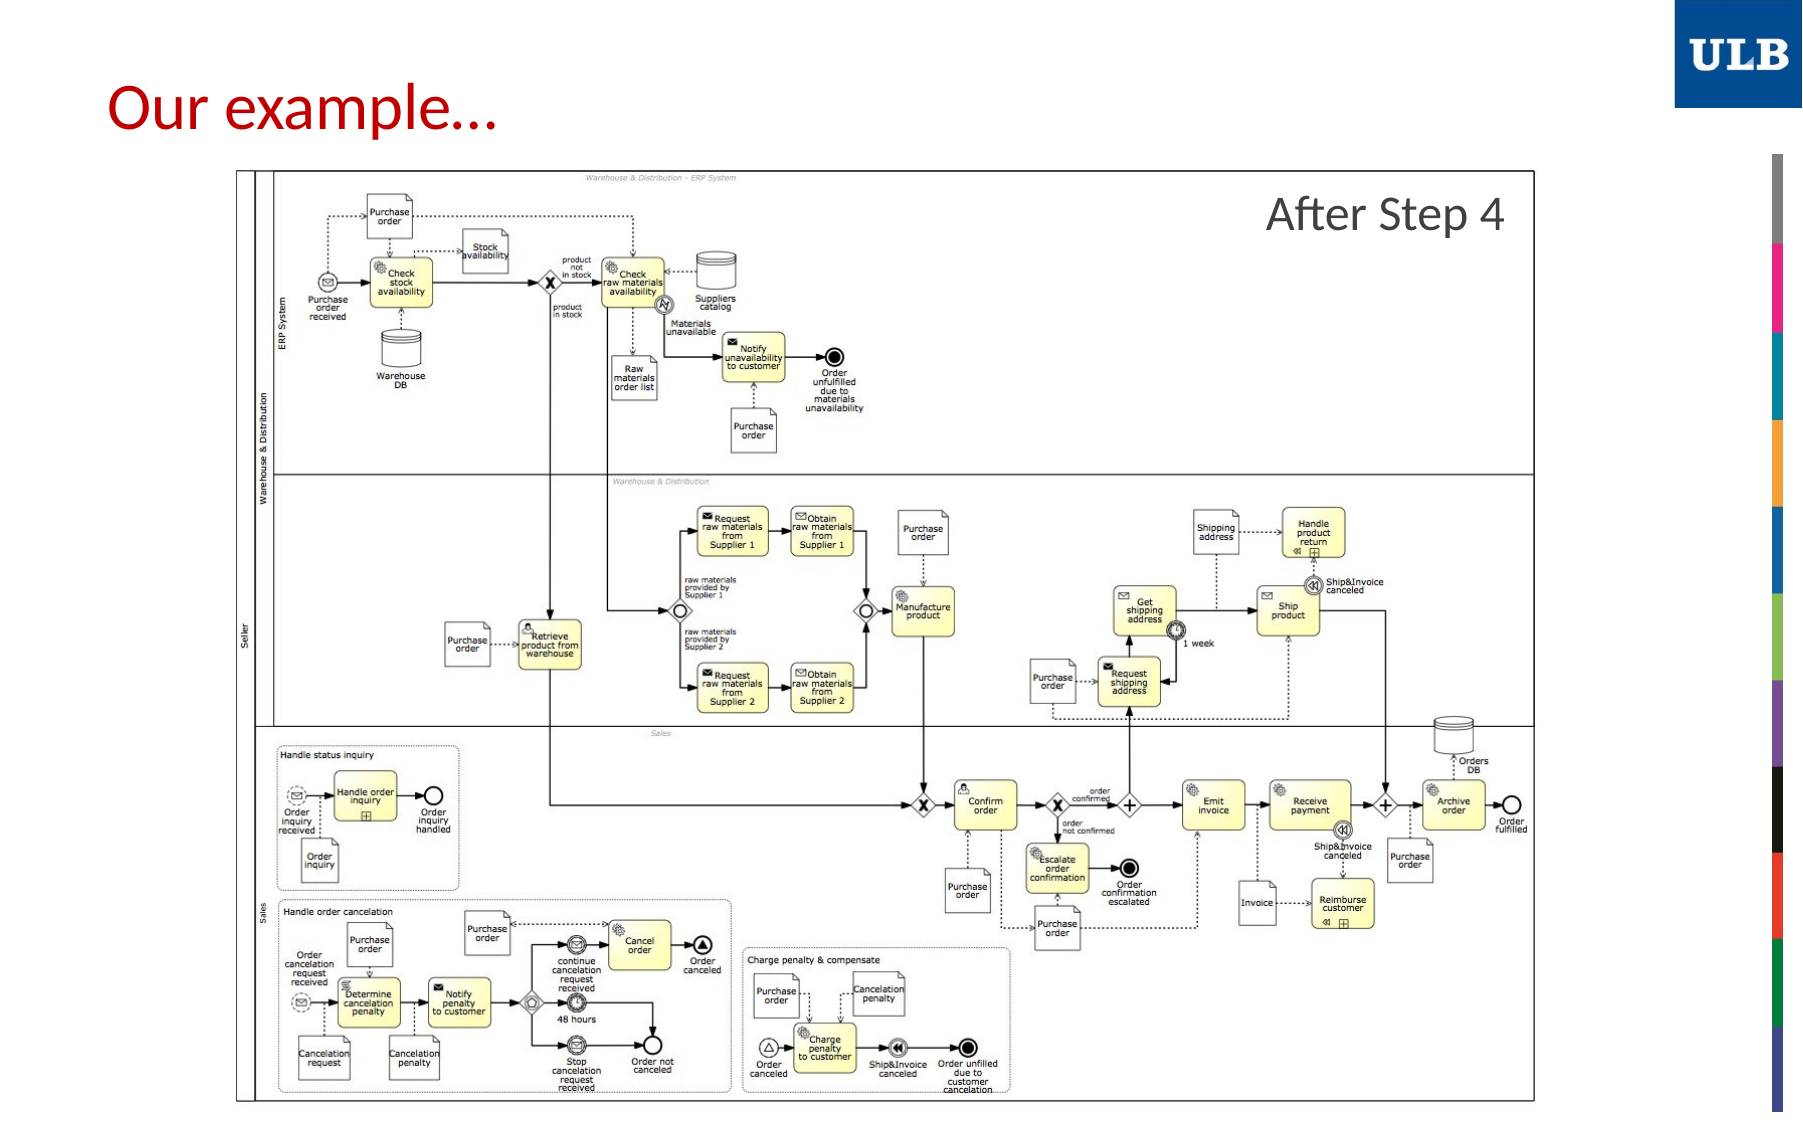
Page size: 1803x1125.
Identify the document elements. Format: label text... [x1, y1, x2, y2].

text_box Our example… [105, 61, 502, 144]
picture [1772, 154, 1783, 333]
picture [1772, 420, 1783, 1112]
picture [234, 168, 1537, 1107]
picture [1674, 0, 1802, 108]
